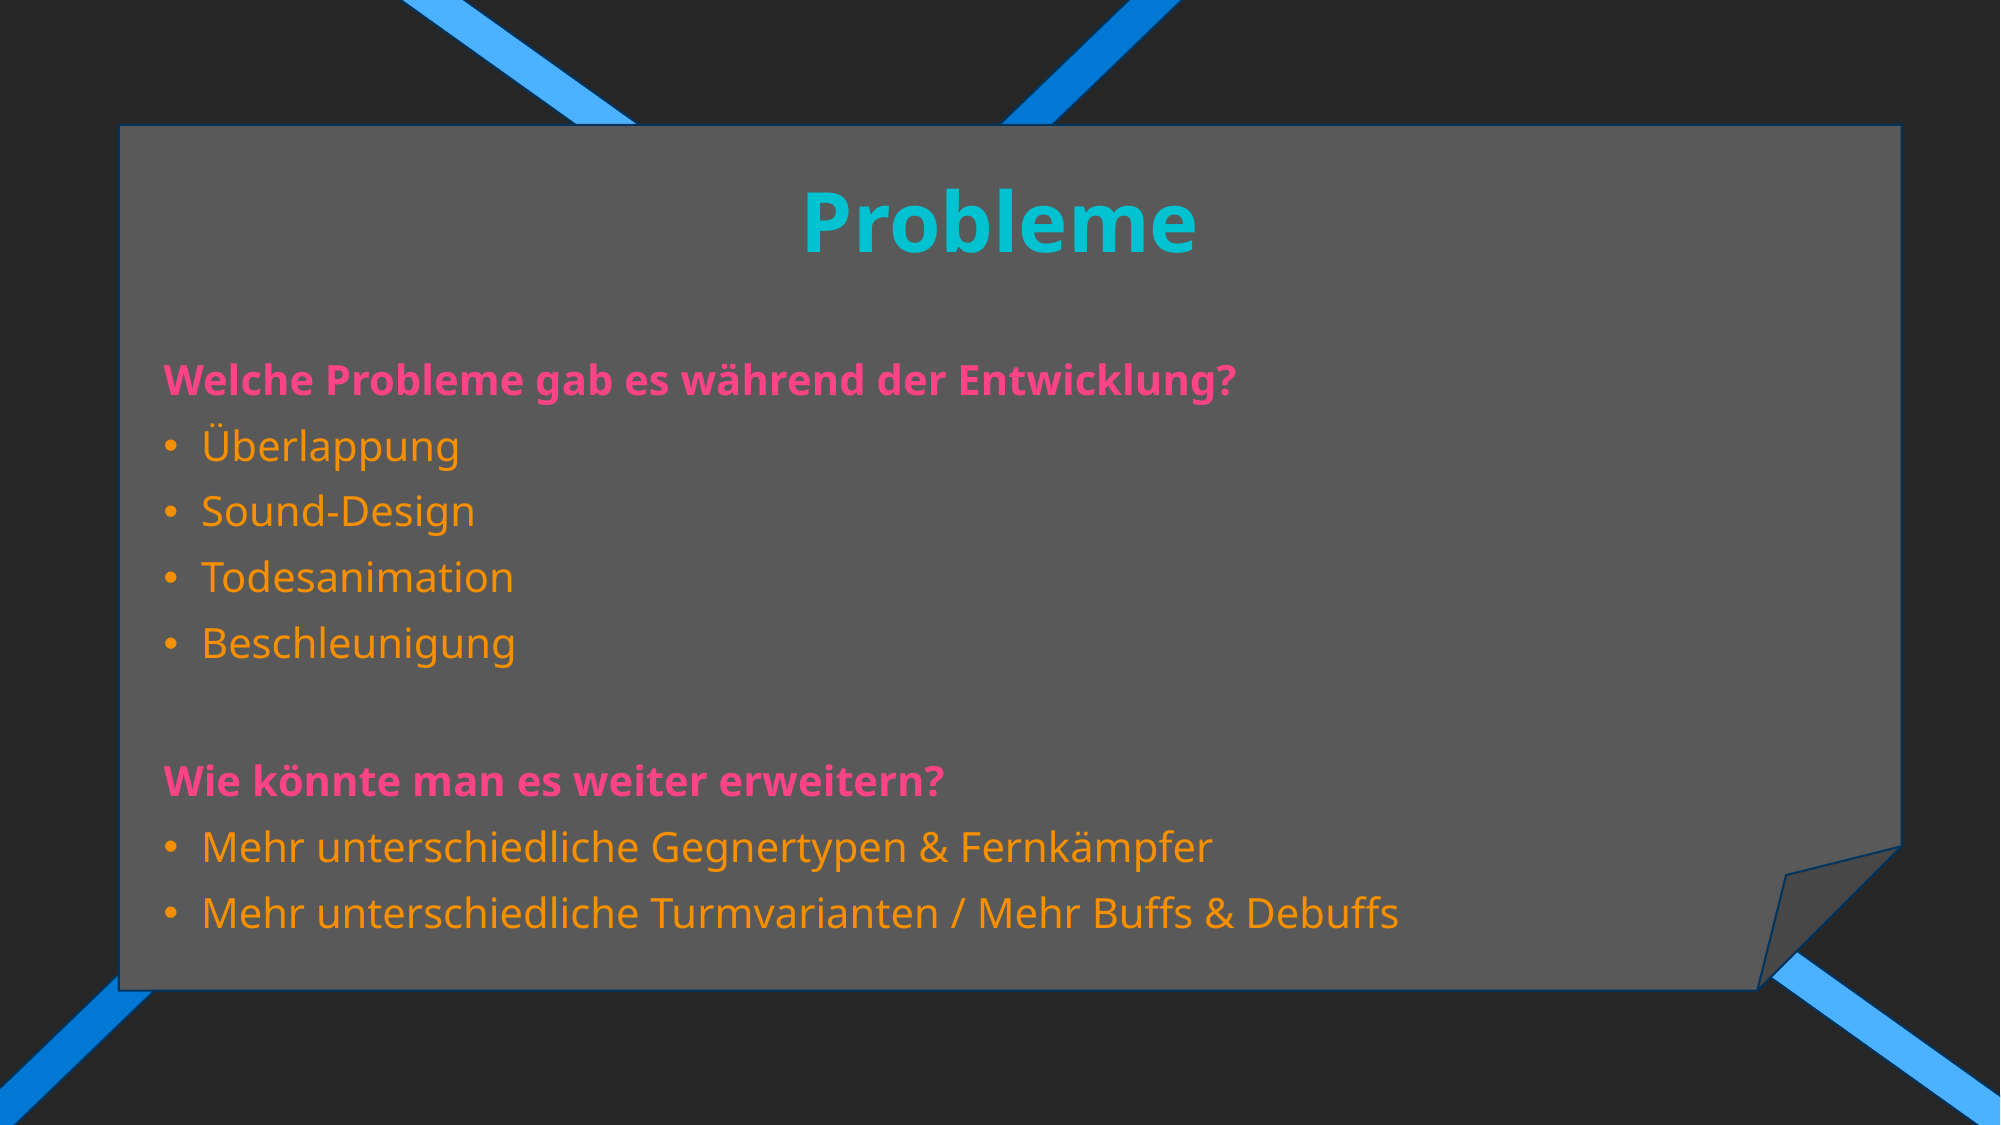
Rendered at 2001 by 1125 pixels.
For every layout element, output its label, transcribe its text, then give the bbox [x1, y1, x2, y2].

text_box Wie könnte man es weiter erweitern? Mehr unterschiedliche Gegnertypen & Fernkämpfer Mehr unterschiedliche Turmvarianten / Mehr Buffs & Debuffs [148, 753, 1780, 986]
list Welche Probleme gab es während der Entwicklung? Überlappung Sound-Design Todesanimation Beschleunigung [148, 351, 1780, 753]
title Probleme [125, 173, 1897, 313]
